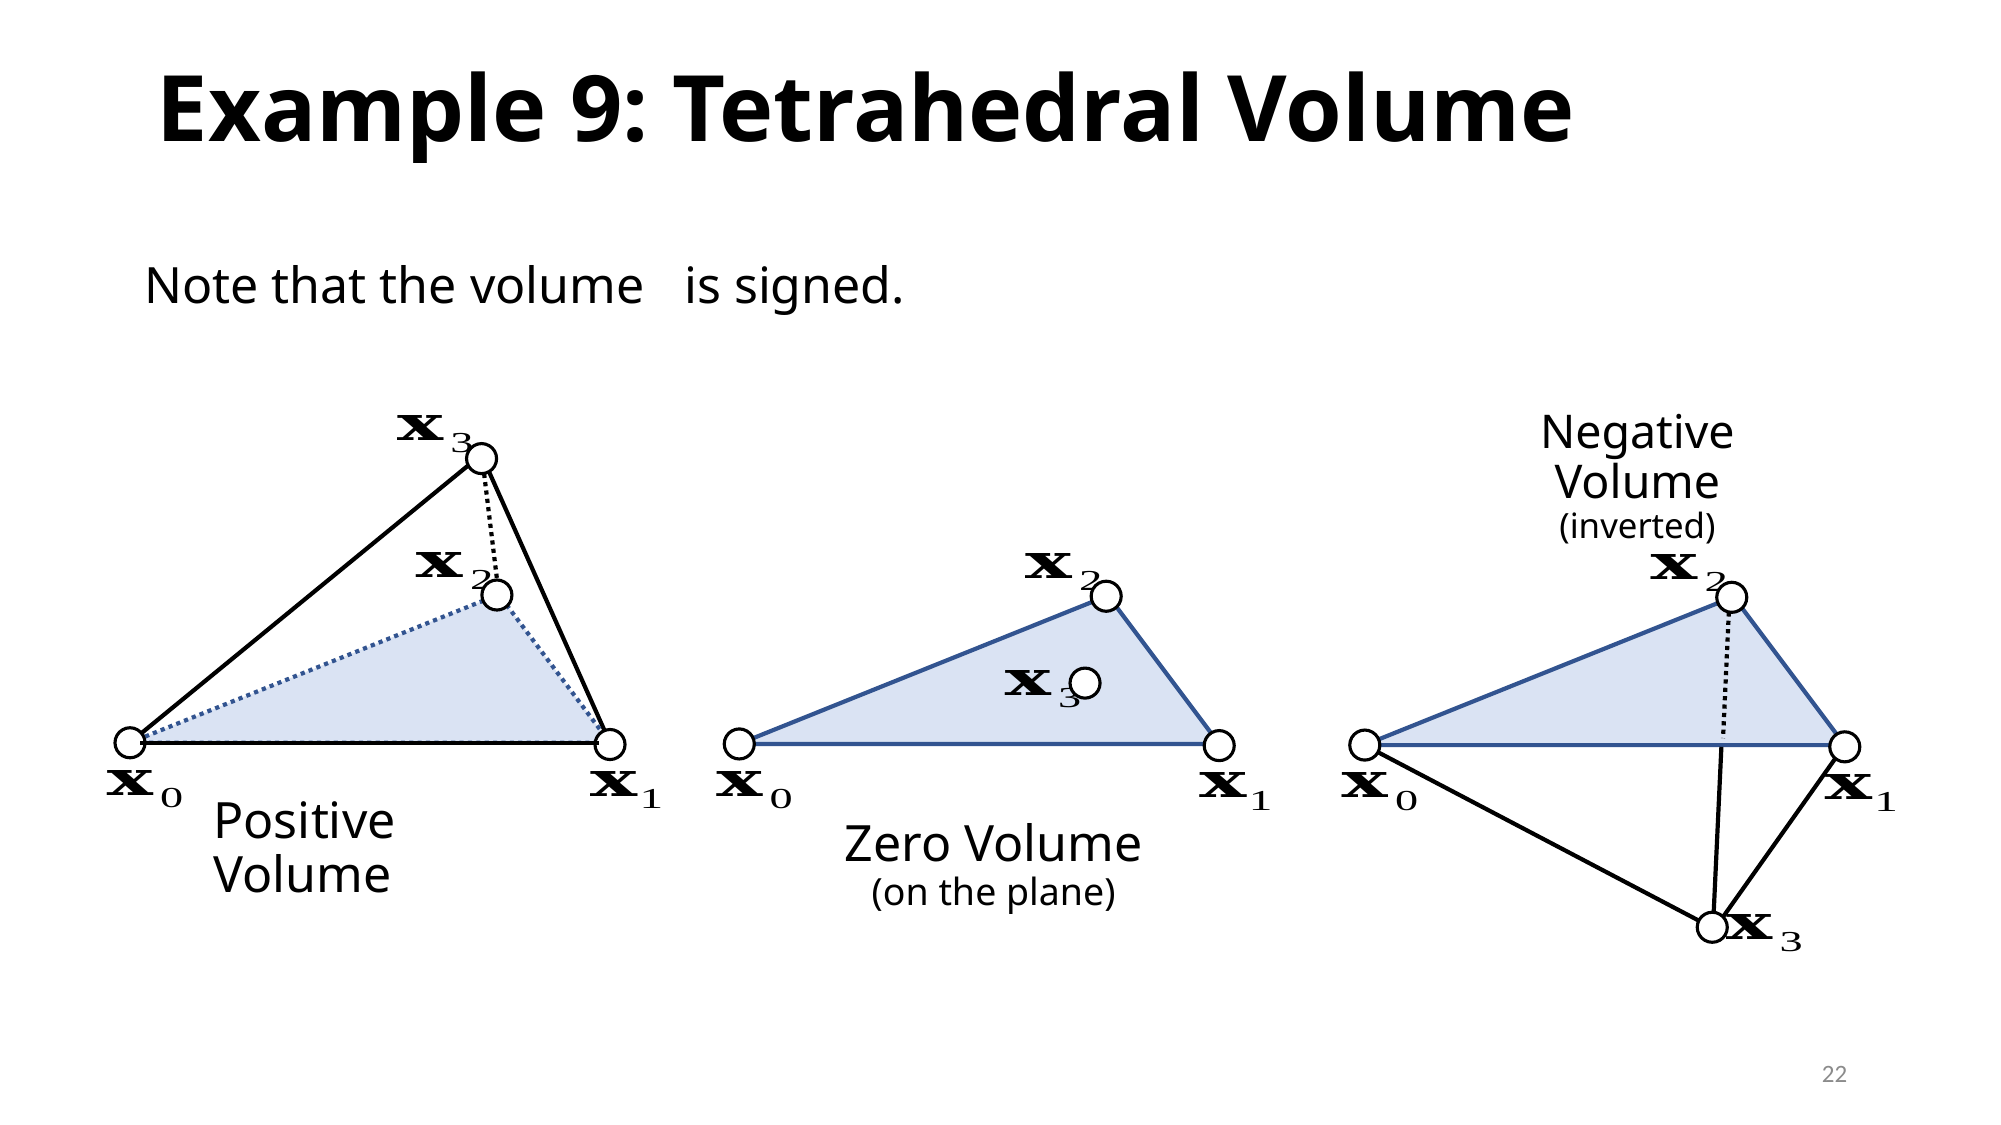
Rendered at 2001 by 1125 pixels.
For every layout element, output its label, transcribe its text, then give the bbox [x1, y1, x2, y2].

text_box [1380, 602, 1837, 745]
text_box [113, 726, 146, 759]
text_box [1348, 728, 1381, 762]
text_box [1828, 730, 1861, 763]
text_box [1203, 729, 1236, 762]
text_box [723, 727, 756, 761]
text_box [1696, 930, 1728, 944]
text_box [466, 442, 498, 455]
text_box [594, 728, 627, 761]
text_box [481, 455, 610, 743]
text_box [1723, 612, 1729, 739]
text_box Positive Volume [198, 772, 571, 927]
text_box [1068, 667, 1102, 700]
text_box [754, 601, 1211, 745]
text_box [1715, 581, 1748, 614]
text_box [1712, 746, 1722, 930]
slide_number 22 [1412, 1042, 1863, 1103]
text_box Zero Volume (on the plane) [807, 788, 1180, 943]
title Example 9: Tetrahedral Volume [141, 3, 1867, 221]
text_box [1713, 745, 1845, 930]
text_box [1090, 580, 1123, 613]
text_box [1364, 745, 1713, 930]
text_box Negative Volume (inverted) [1451, 400, 1824, 555]
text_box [129, 454, 482, 743]
